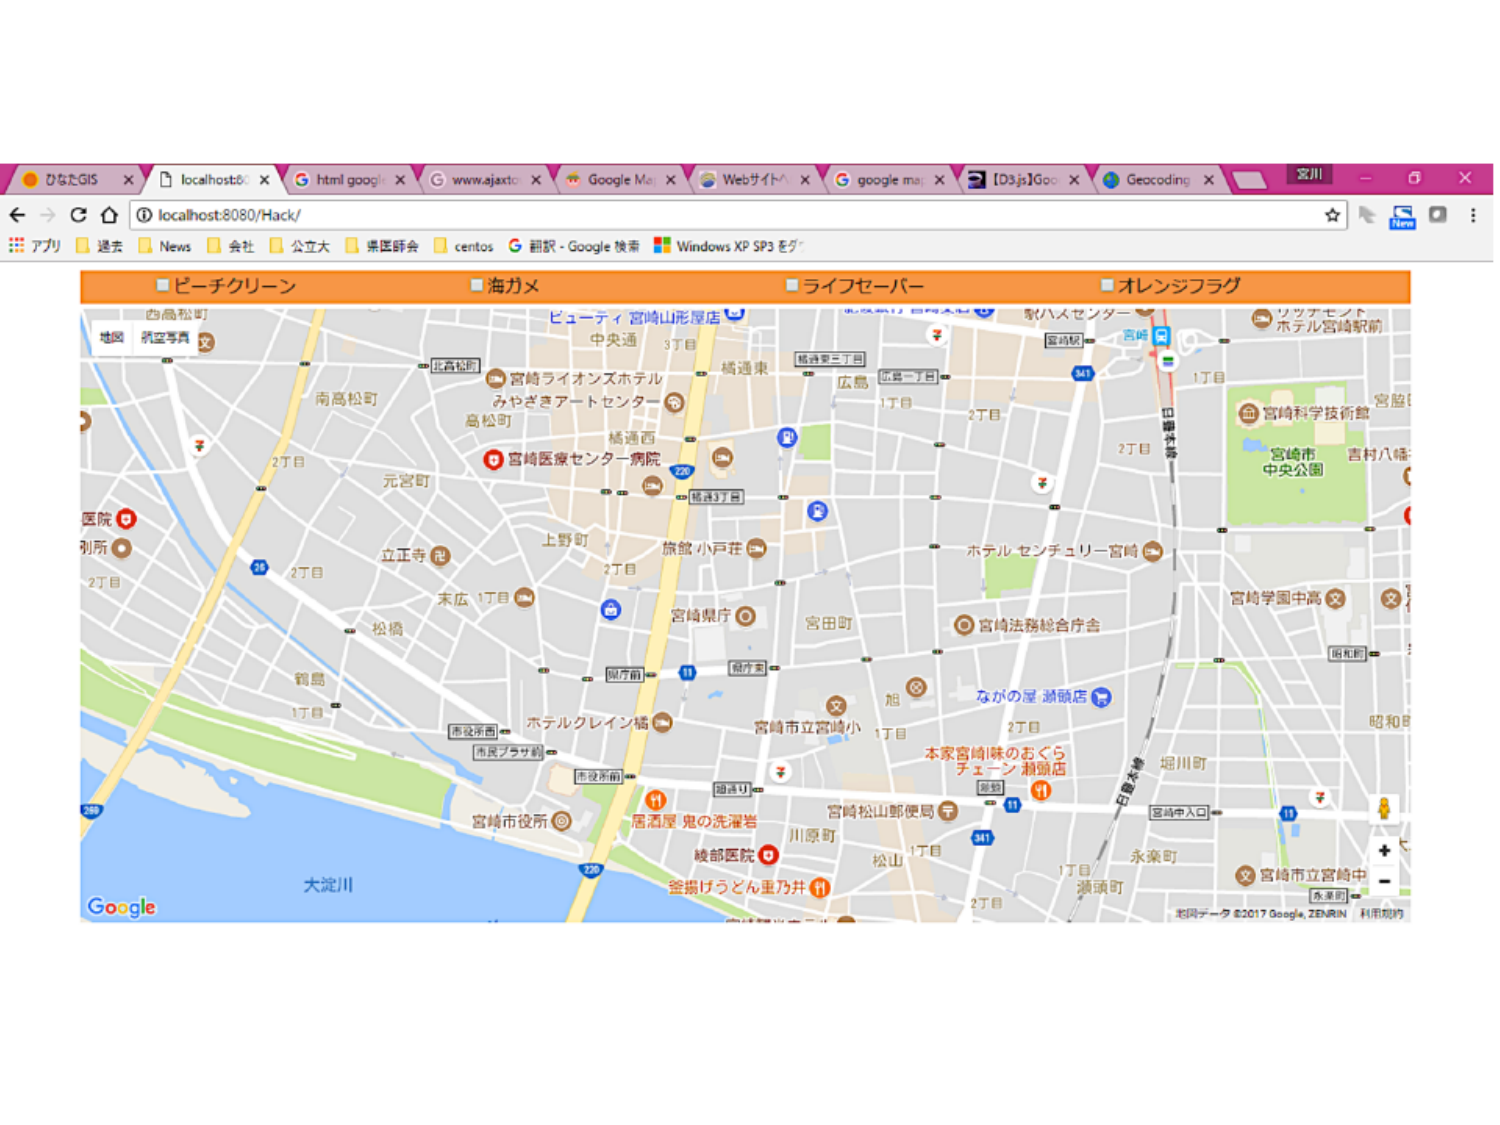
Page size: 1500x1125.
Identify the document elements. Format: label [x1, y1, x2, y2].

picture [0, 117, 1500, 1008]
